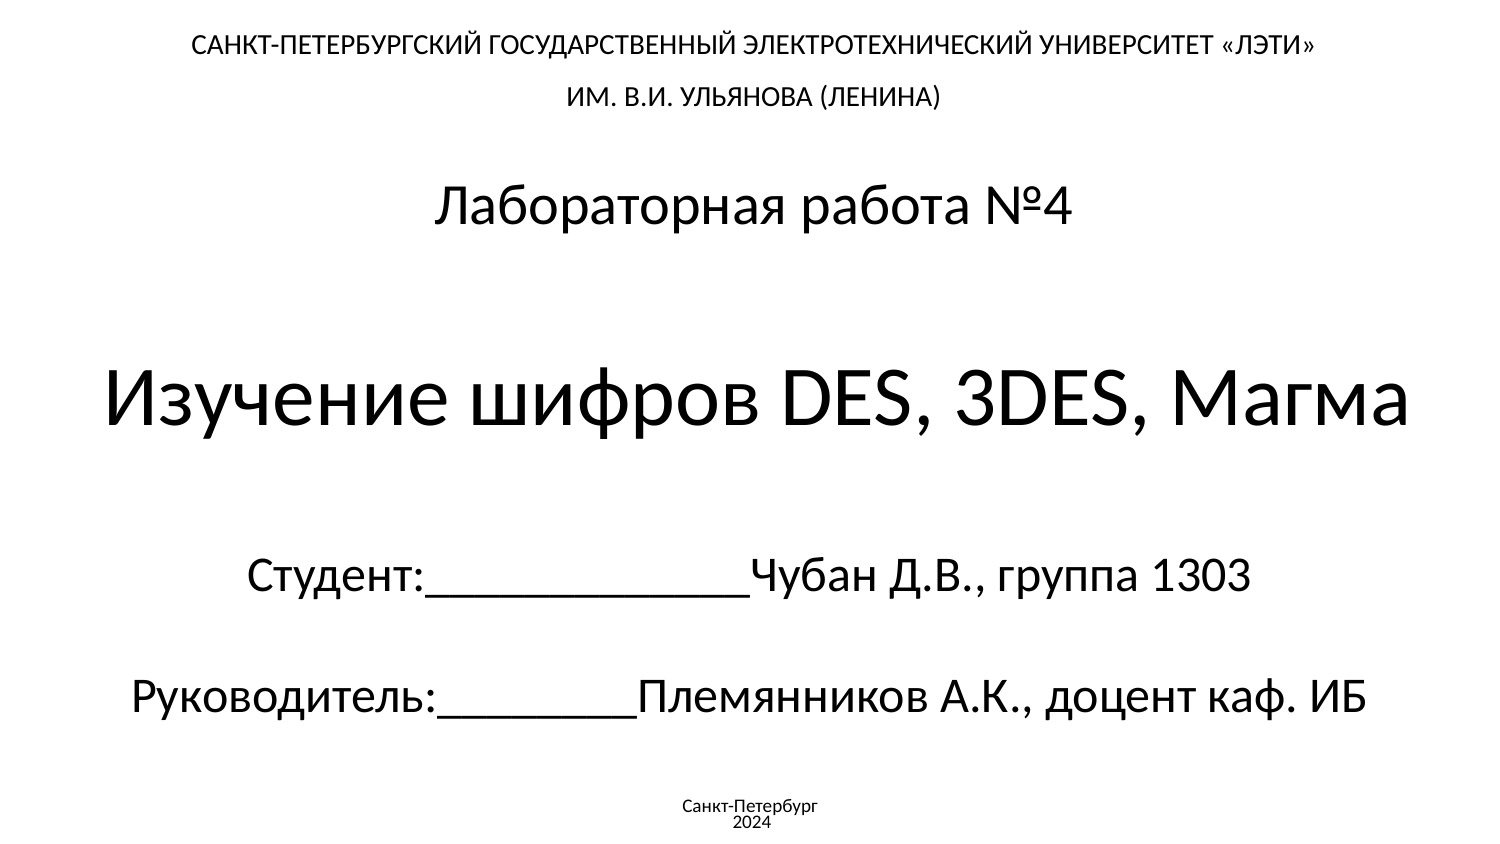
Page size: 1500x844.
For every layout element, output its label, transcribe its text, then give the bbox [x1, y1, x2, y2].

text_box Лабораторная работа №4 [249, 158, 1259, 237]
text_box Студент:_____________Чубан Д.В., группа 1303 [32, 533, 1468, 603]
text_box Санкт-Петербург 2024 [533, 792, 967, 844]
text_box Руководитель:________Племянников А.К., доцент каф. ИБ [0, 654, 1500, 724]
text_box САНКТ-ПЕТЕРБУРГСКИЙ ГОСУДАРСТВЕННЫЙ ЭЛЕКТРОТЕХНИЧЕСКИЙ УНИВЕРСИТЕТ «ЛЭТИ» ИМ. В.И. УЛЬЯНОВА (ЛЕНИНА) [171, 0, 1336, 123]
text_box Изучение шифров DES, 3DES, Магма [55, 338, 1462, 452]
